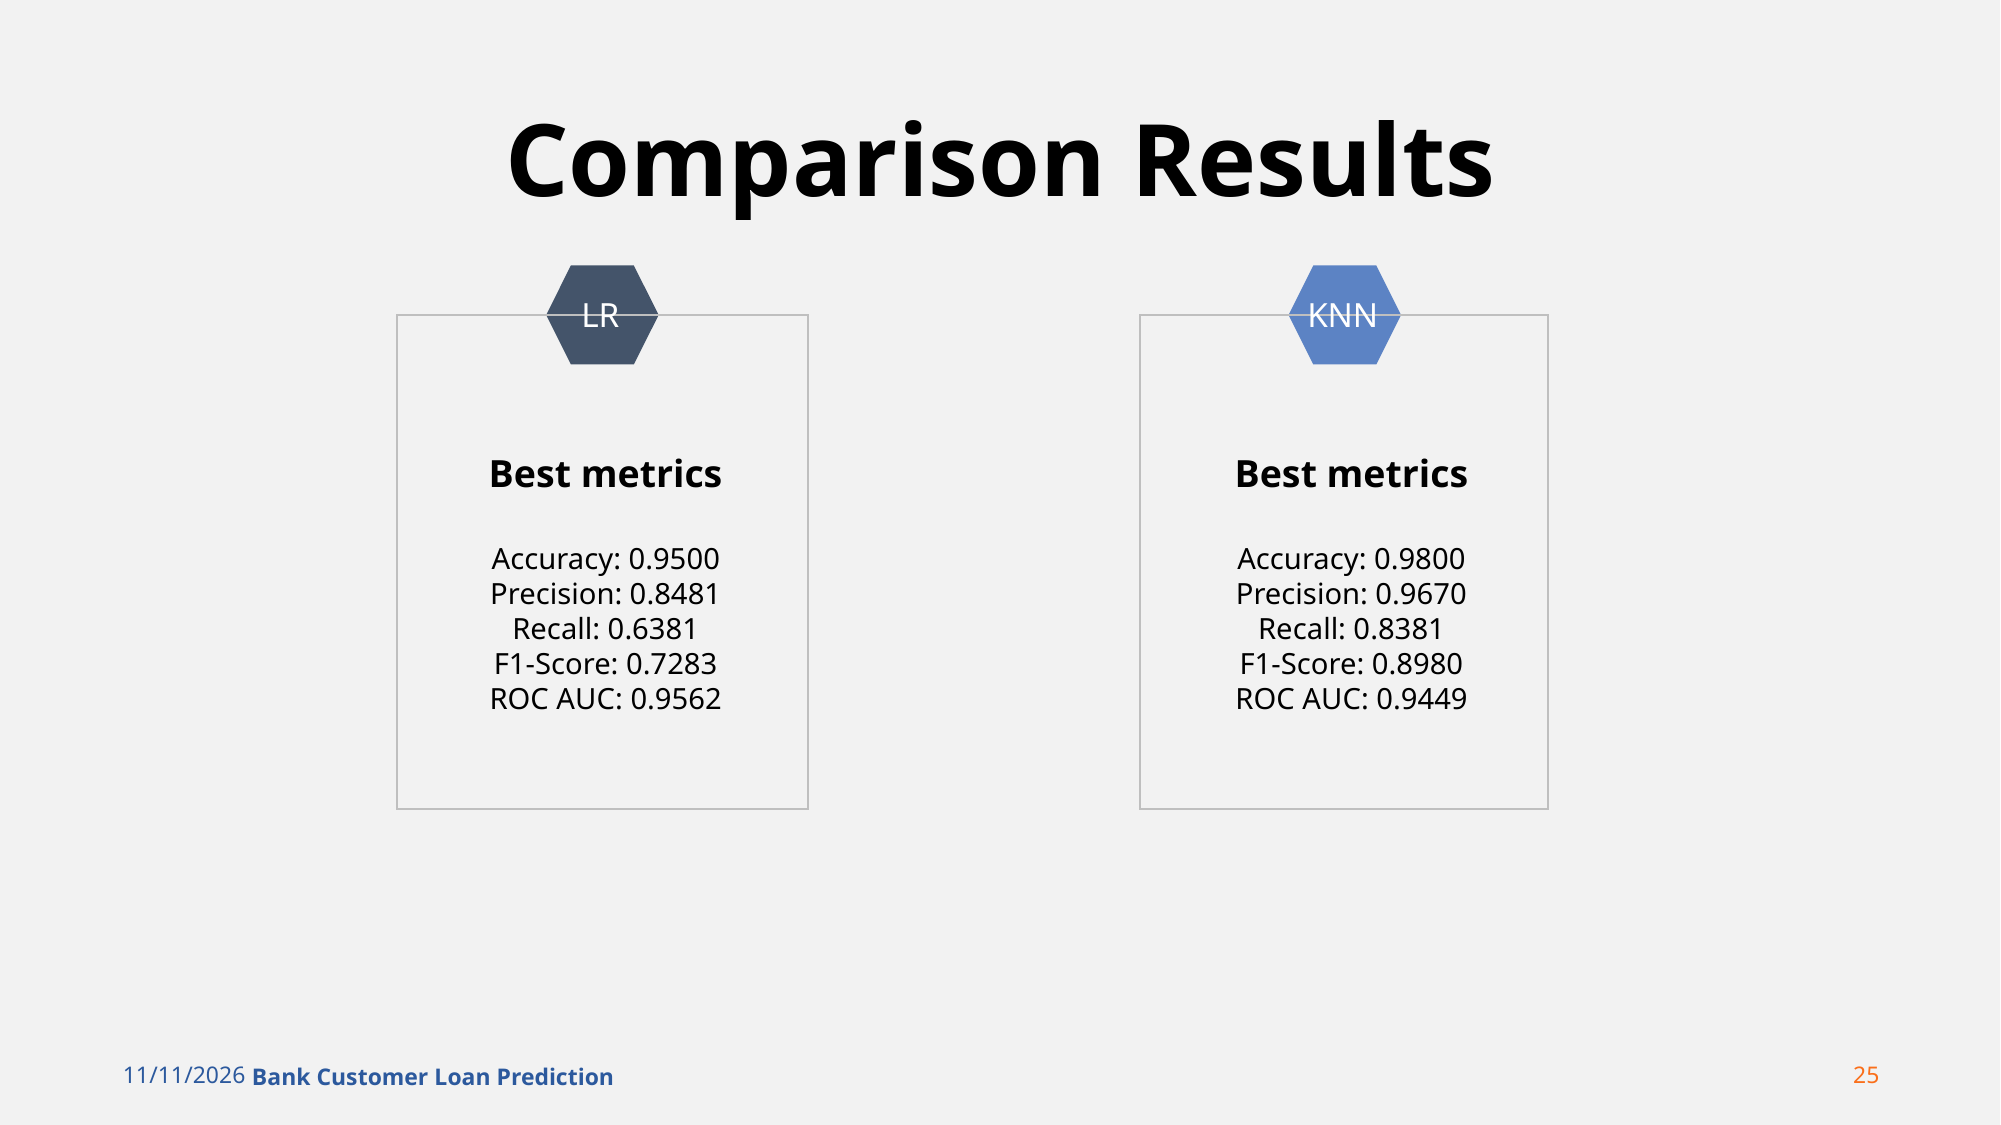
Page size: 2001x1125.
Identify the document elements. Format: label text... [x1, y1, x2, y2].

text_box [1139, 314, 1549, 810]
text_box [545, 304, 550, 314]
text_box [1301, 264, 1389, 287]
text_box Best metrics Accuracy: 0.9800 Precision: 0.9670 Recall: 0.8381 F1-Score: 0.8980 ROC AUC: 0.9449 [1173, 442, 1516, 748]
title Comparison Results [70, 106, 1932, 222]
text_box [396, 314, 809, 810]
text_box KNN [1280, 287, 1405, 342]
text_box LR [550, 287, 650, 342]
text_box [558, 264, 646, 287]
text_box Best metrics Accuracy: 0.9500 Precision: 0.8481 Recall: 0.6381 F1-Score: 0.7283 ROC AUC: 0.9562 [427, 442, 770, 748]
text_box [650, 295, 660, 314]
